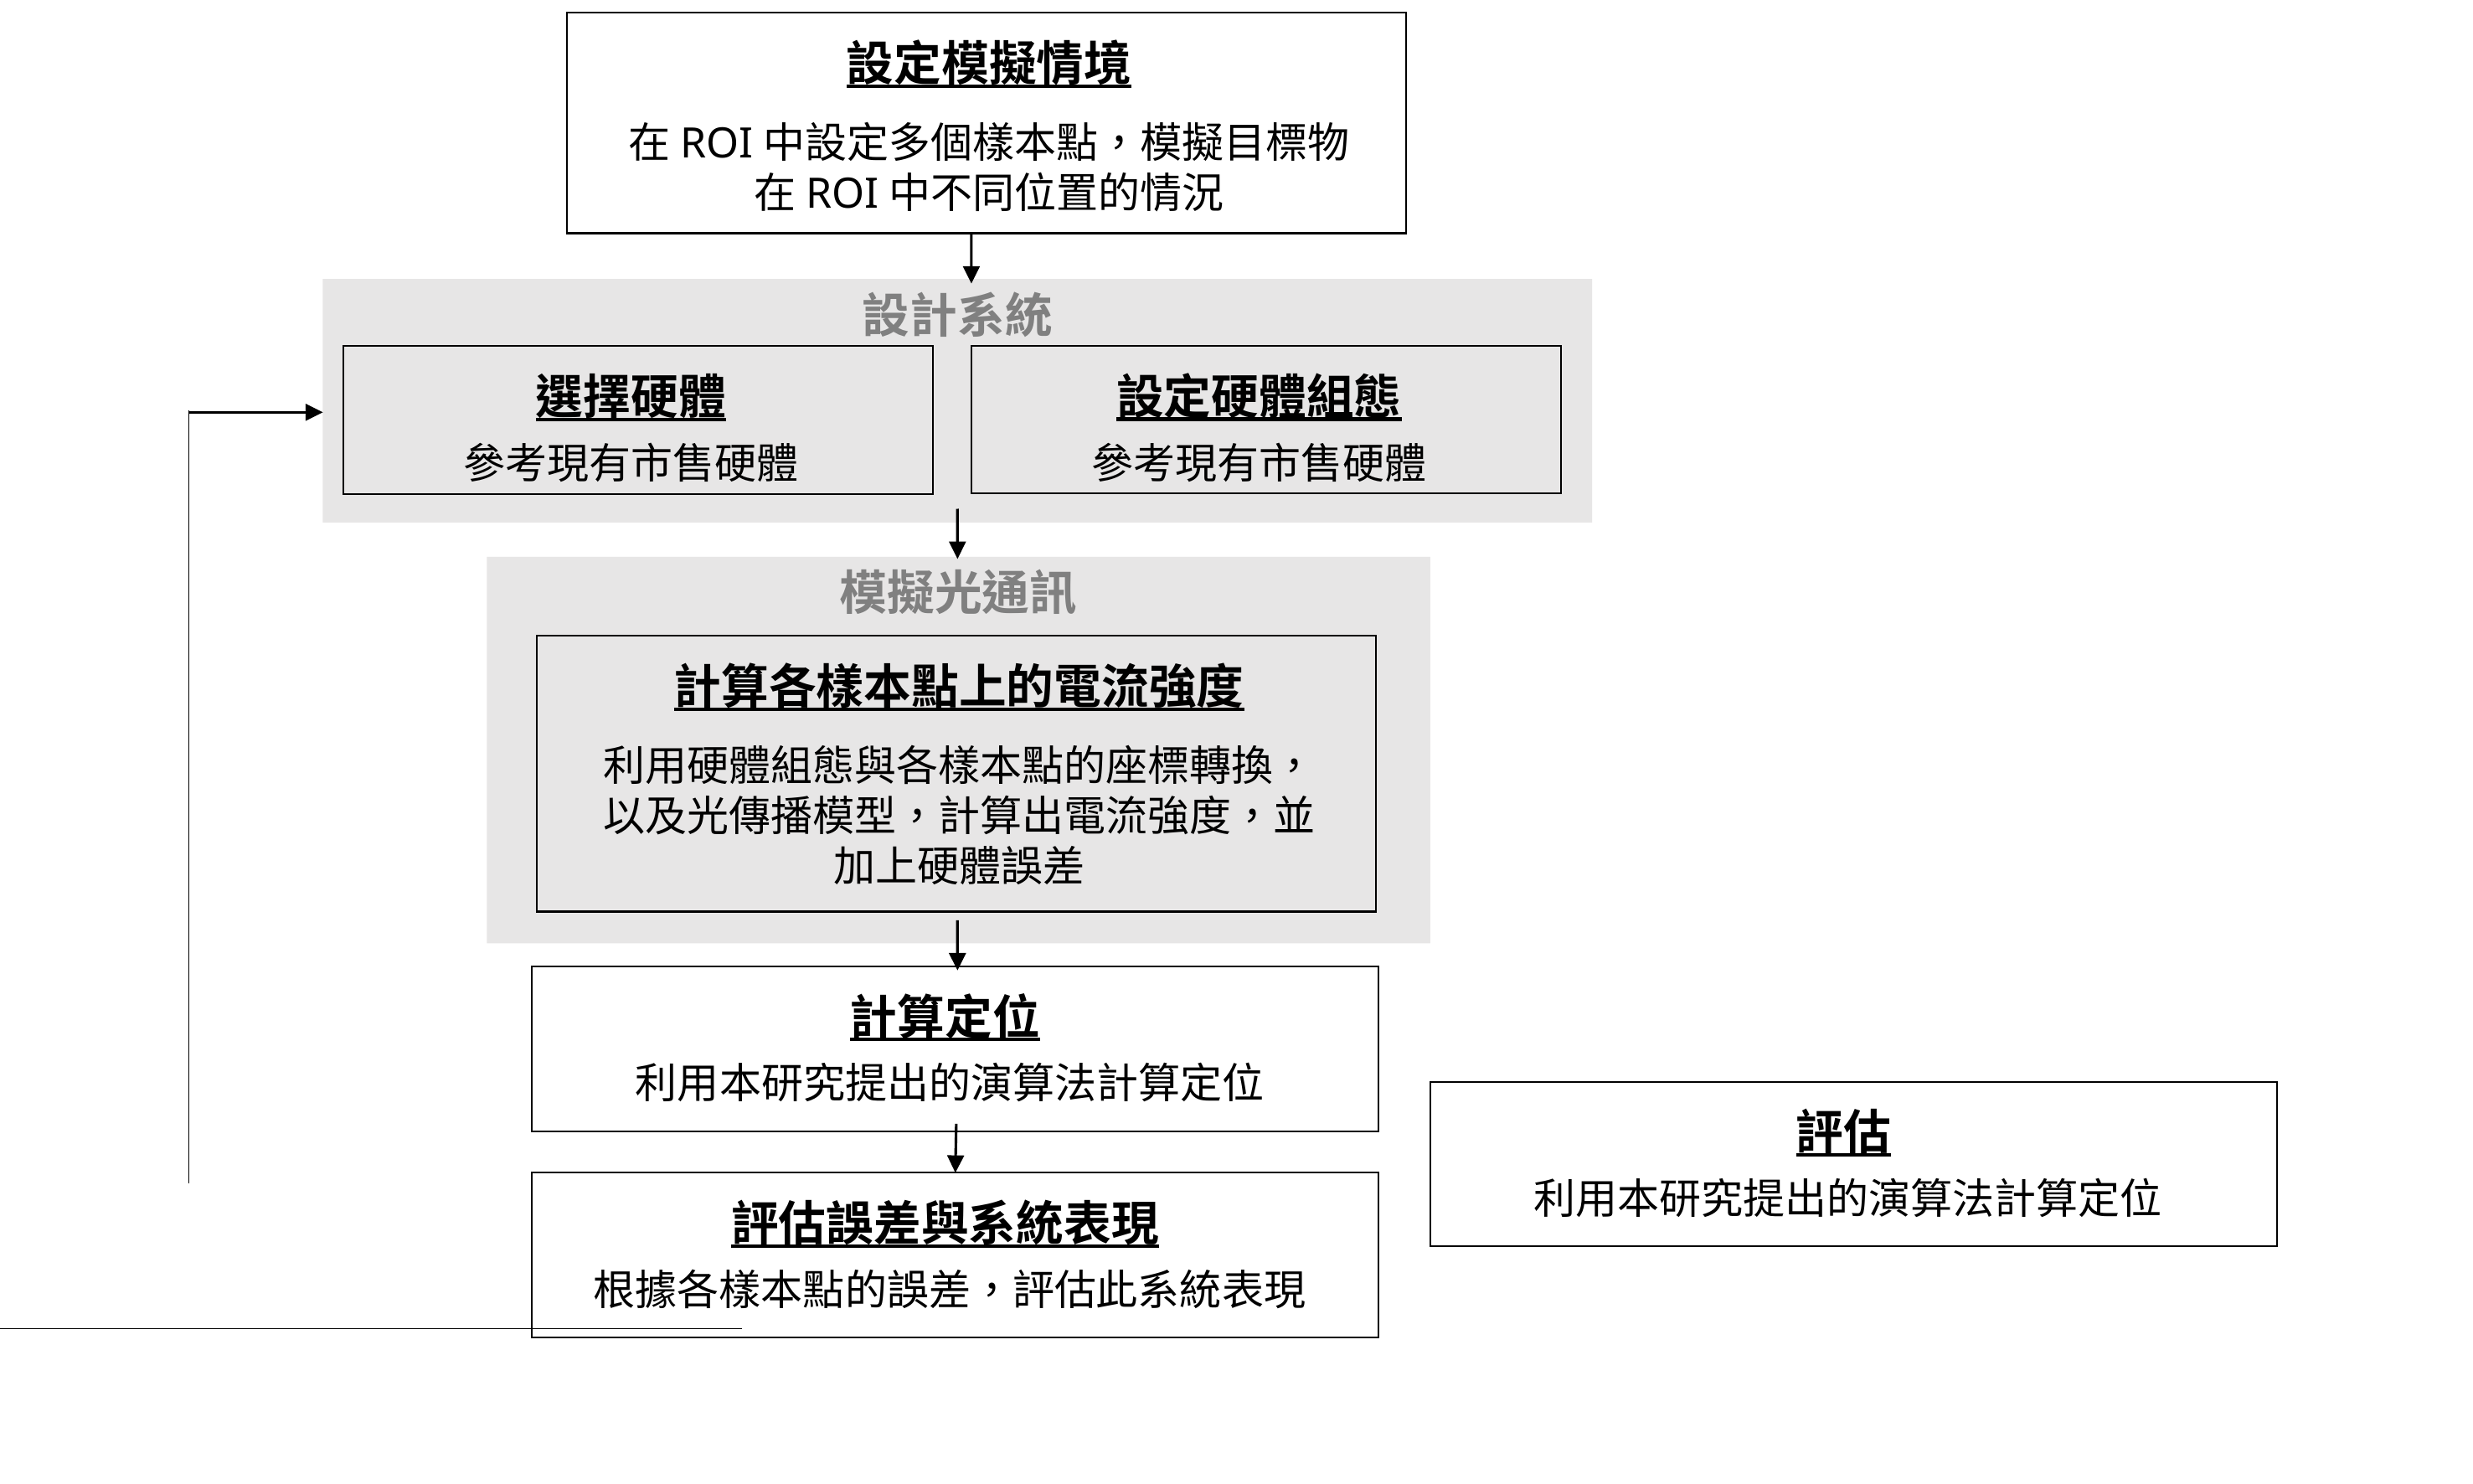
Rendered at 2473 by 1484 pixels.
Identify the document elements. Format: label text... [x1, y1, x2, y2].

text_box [1430, 1081, 2278, 1247]
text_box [971, 345, 1561, 494]
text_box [536, 636, 1377, 912]
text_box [531, 966, 1379, 1131]
text_box 設計系統 [322, 278, 1593, 523]
text_box 模擬光通訊 [486, 556, 1431, 945]
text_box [531, 1172, 1379, 1338]
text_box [343, 346, 933, 494]
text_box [566, 13, 1407, 234]
